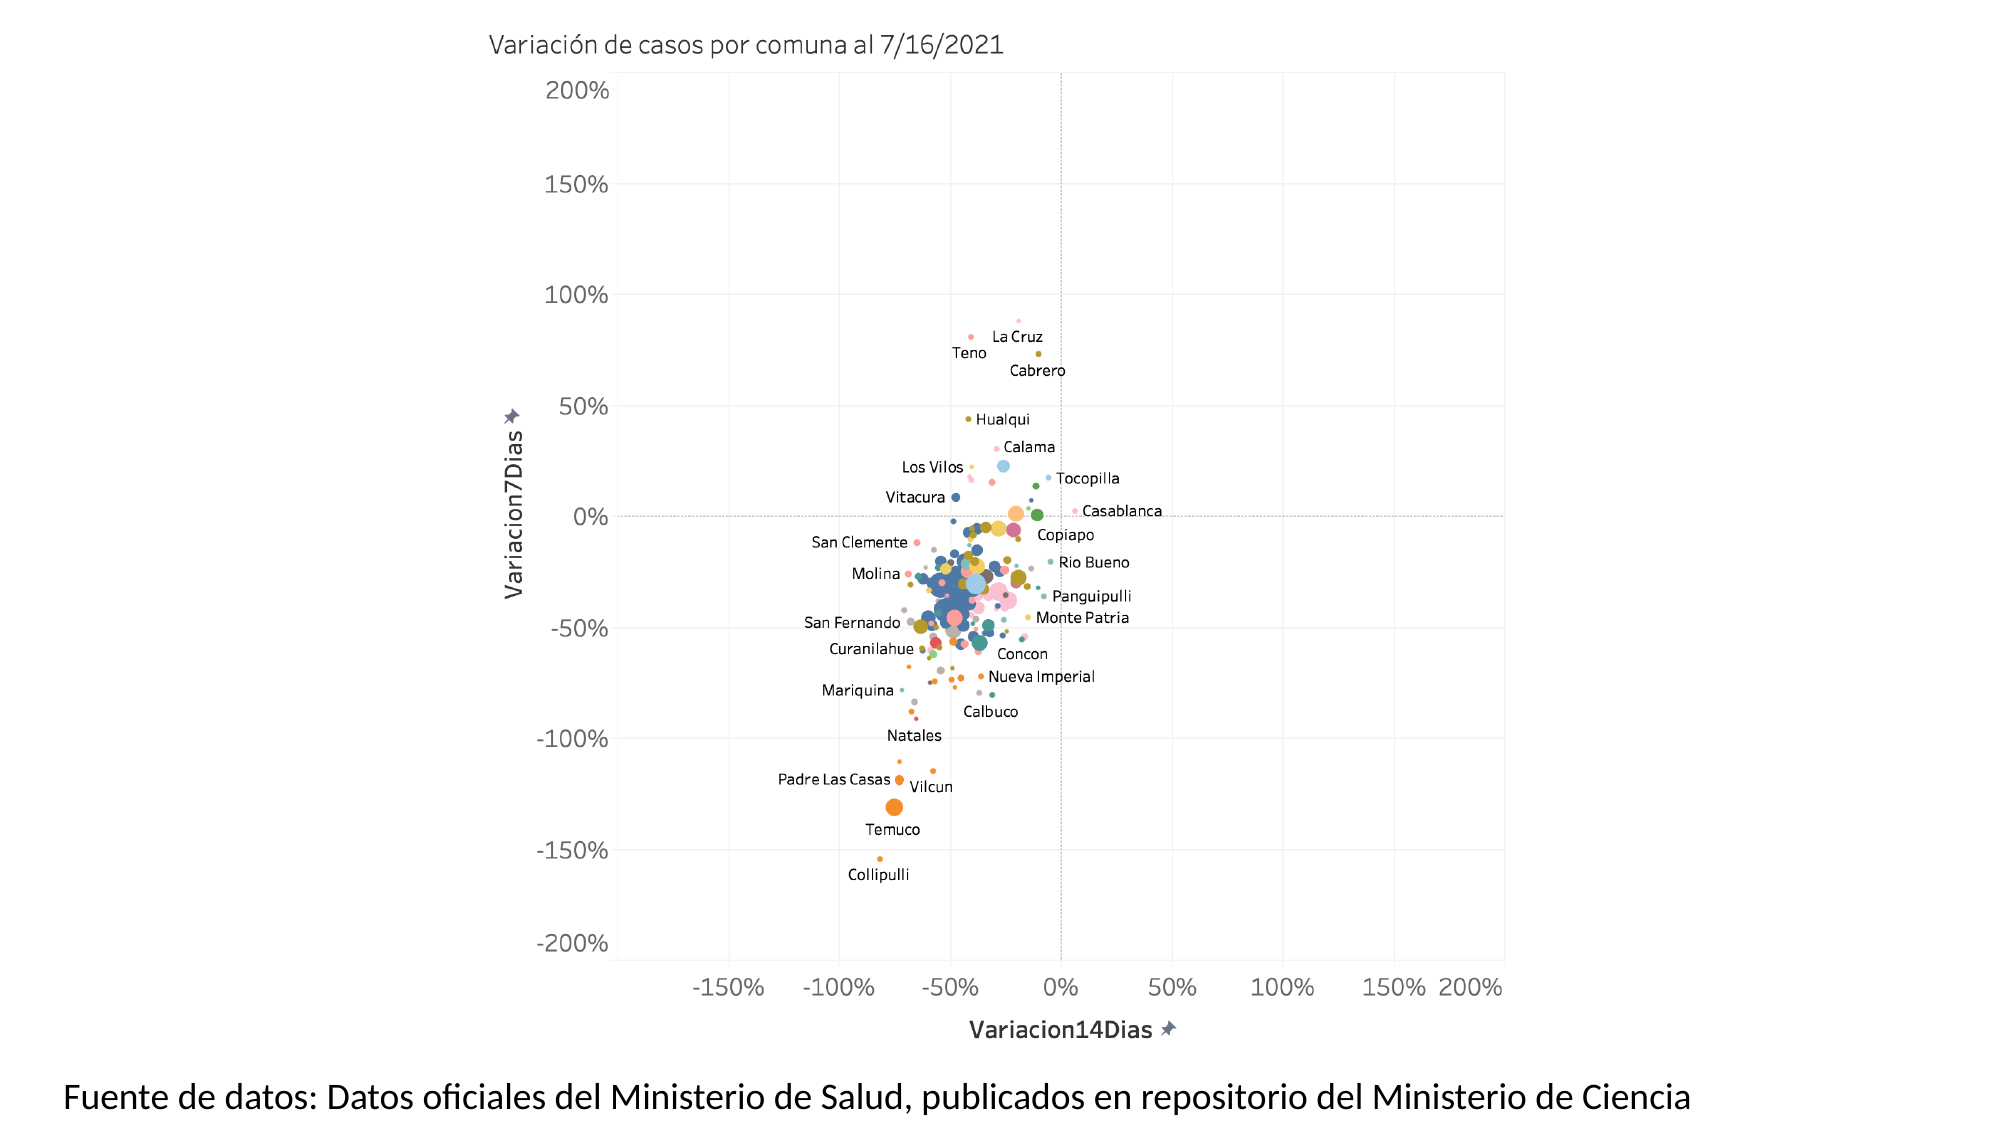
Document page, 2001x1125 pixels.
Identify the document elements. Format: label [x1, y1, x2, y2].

picture [478, 18, 1522, 1059]
